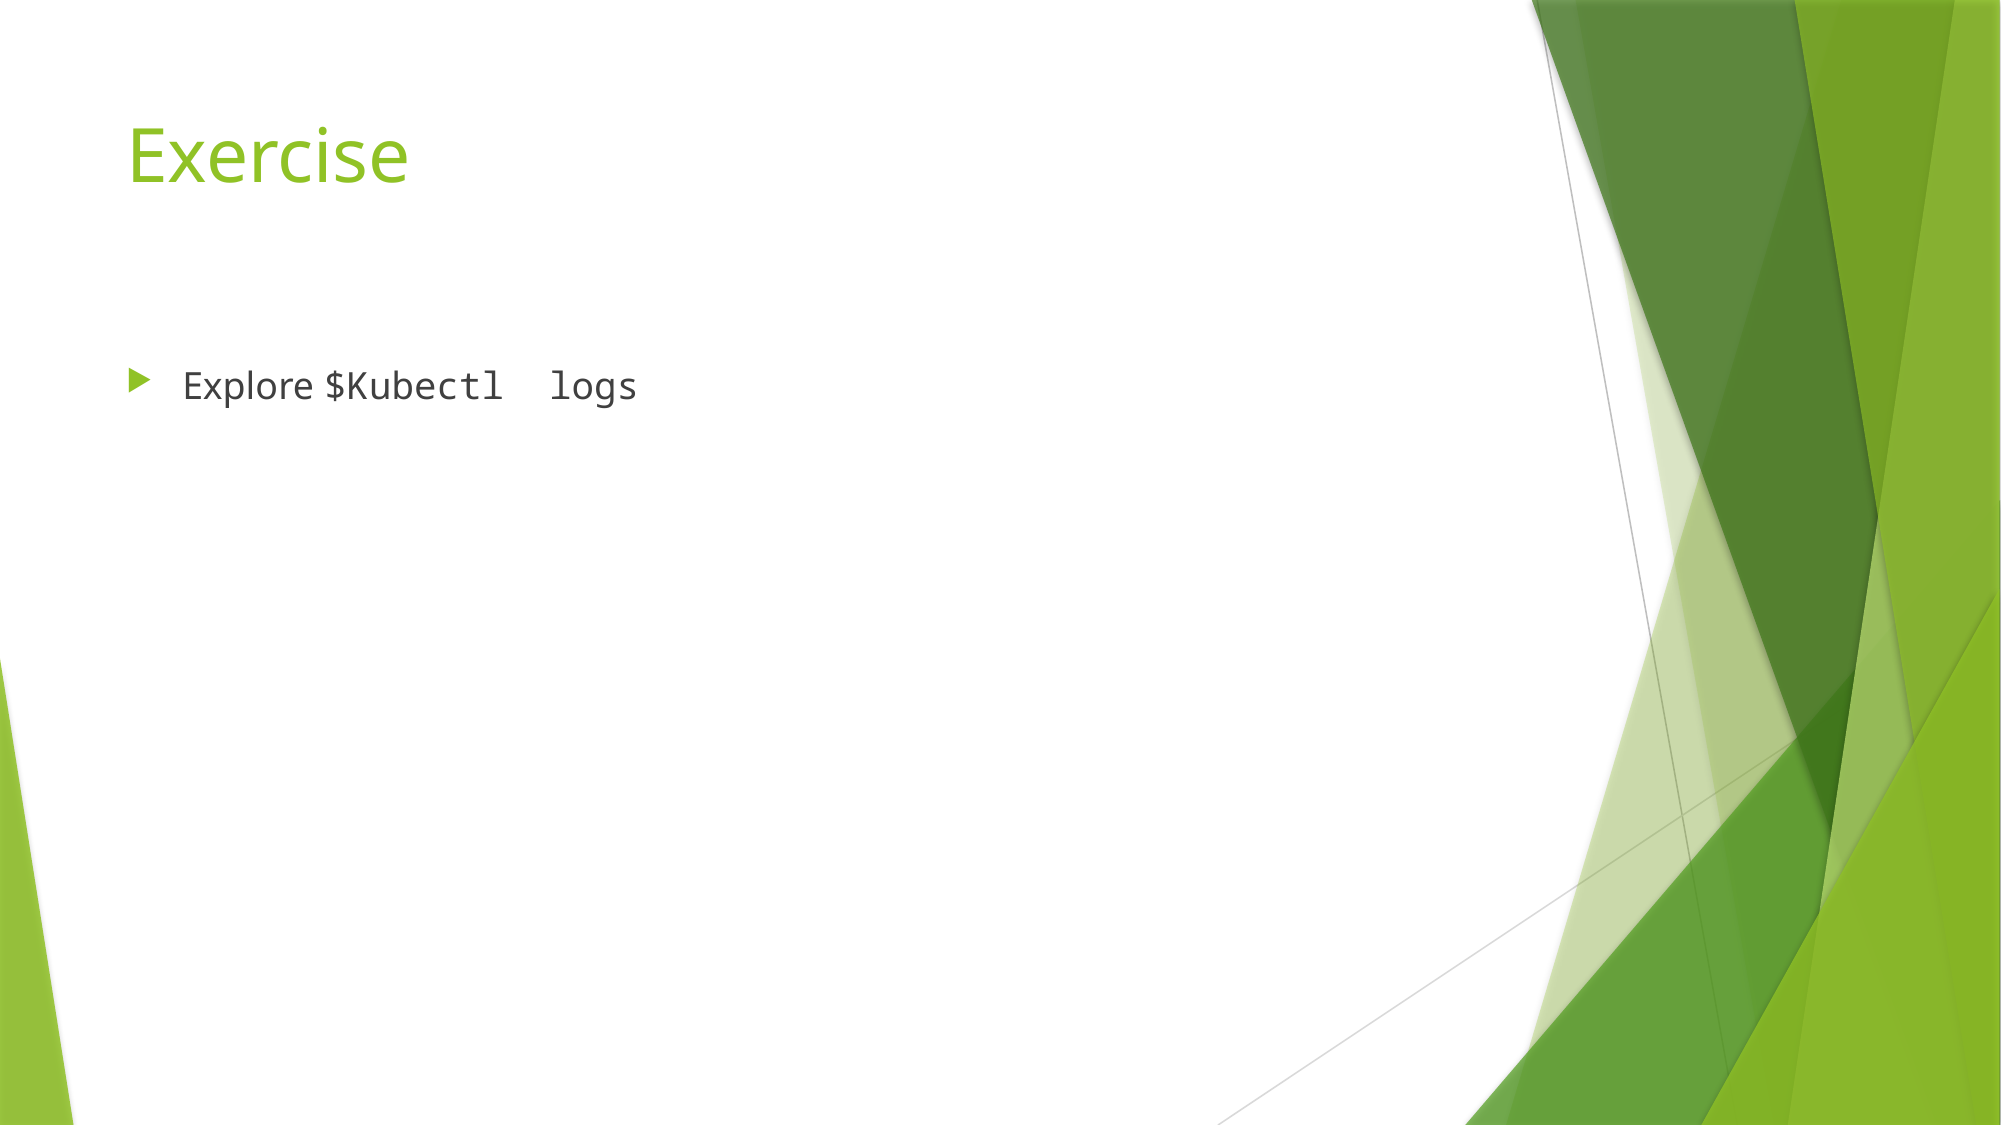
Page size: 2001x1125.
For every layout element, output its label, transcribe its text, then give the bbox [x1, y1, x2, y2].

title Exercise [111, 99, 1522, 317]
list Explore $Kubectl logs [111, 354, 1522, 992]
